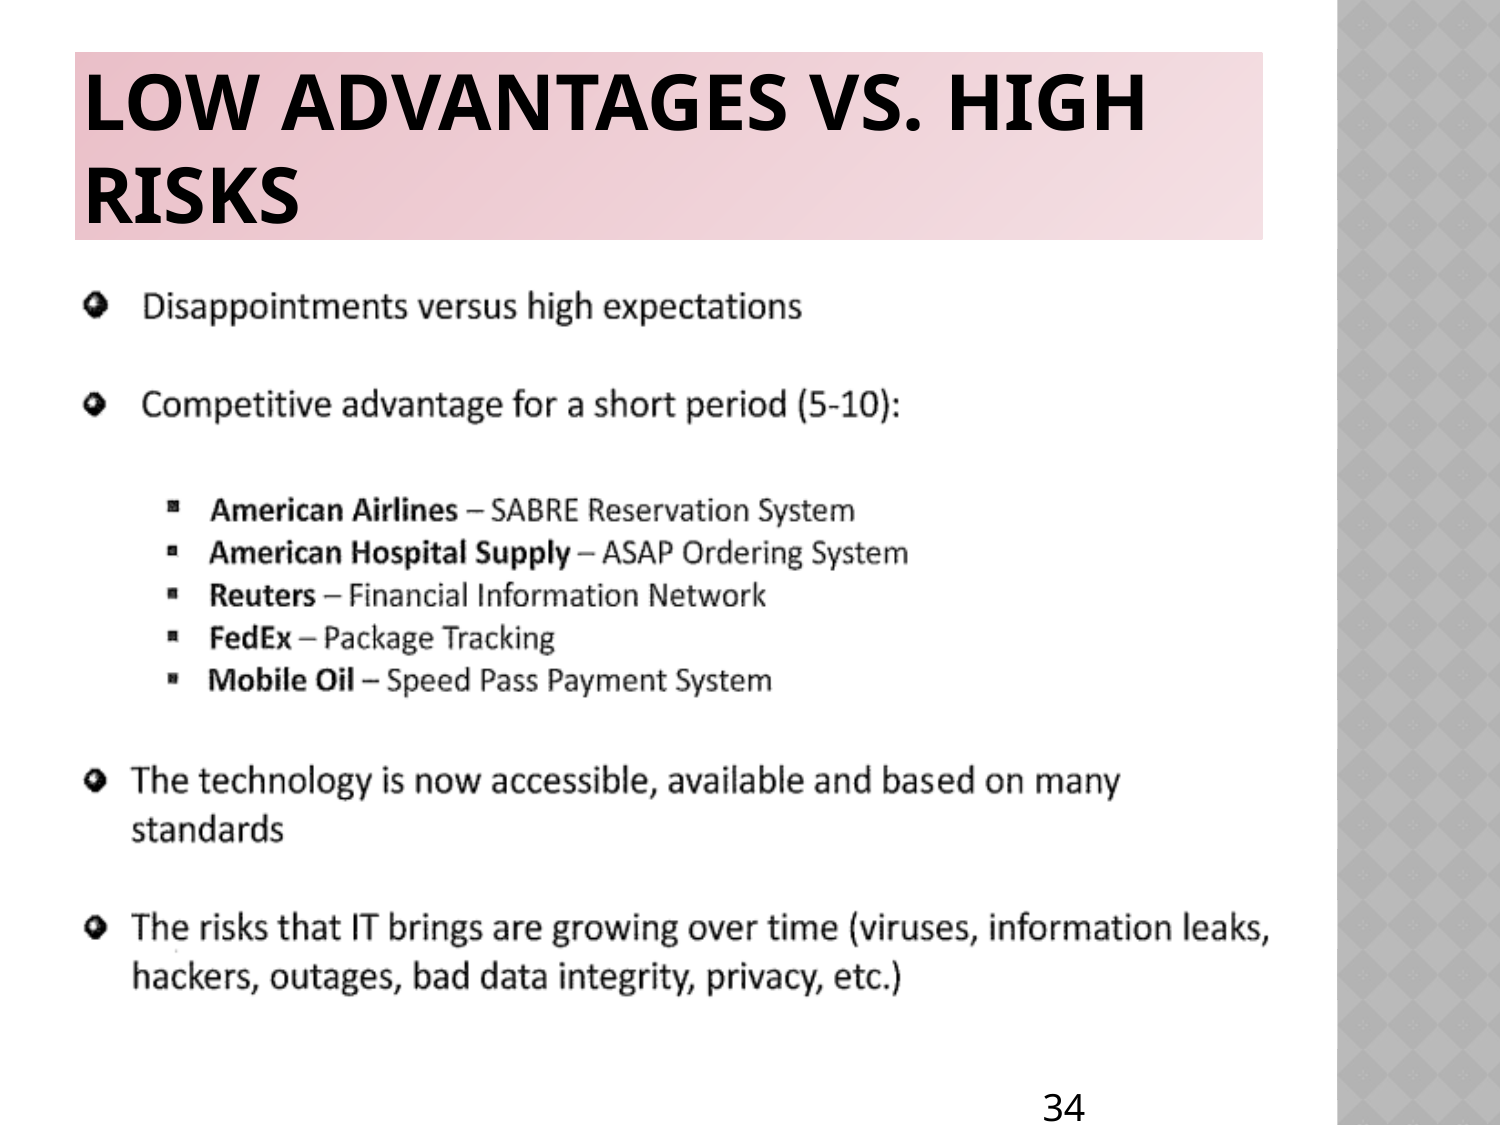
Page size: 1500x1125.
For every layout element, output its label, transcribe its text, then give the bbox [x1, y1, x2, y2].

picture [46, 265, 1279, 1017]
title Low advantages Vs. high risks [75, 52, 1263, 240]
slide_number 34 [1025, 1075, 1123, 1113]
